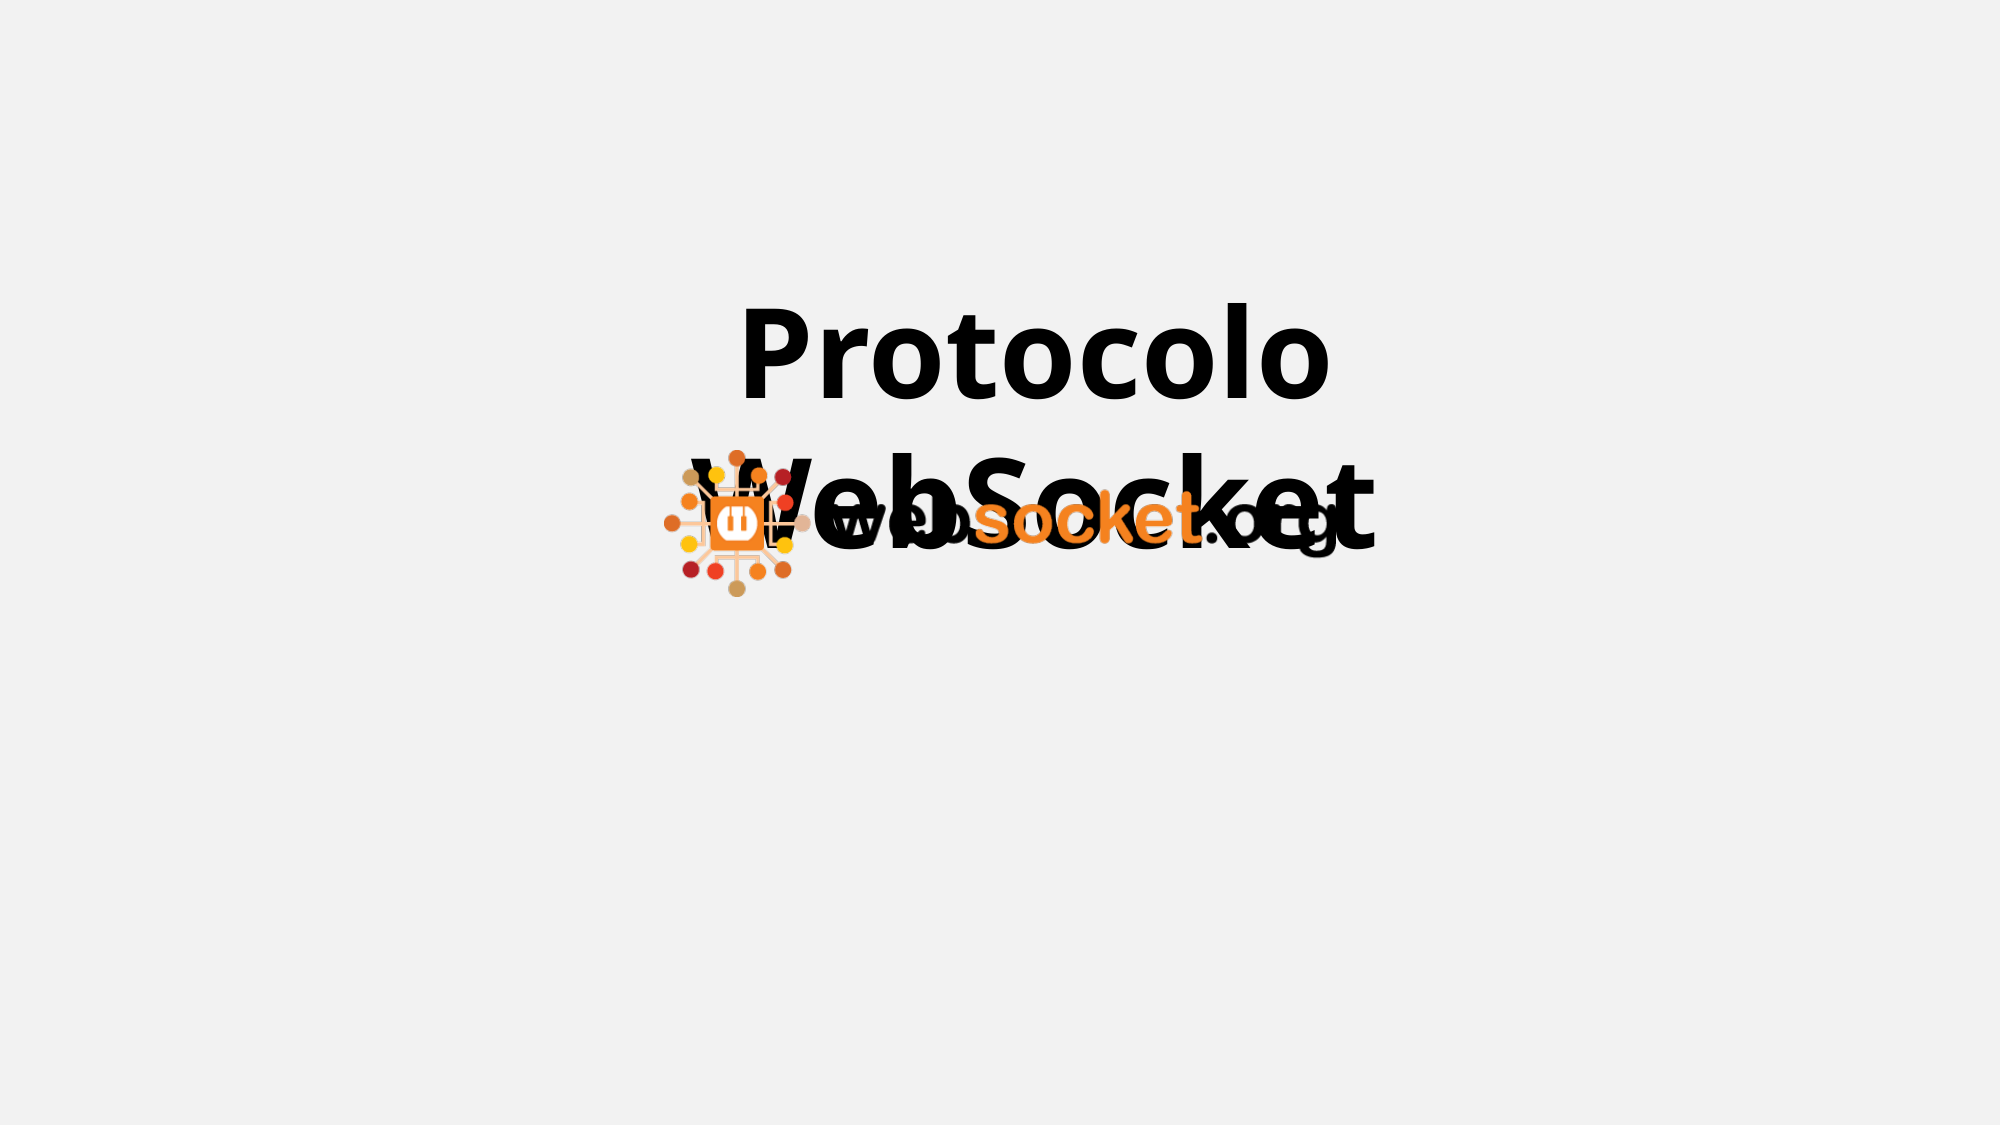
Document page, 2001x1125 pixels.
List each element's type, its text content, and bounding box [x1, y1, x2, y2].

picture [664, 450, 1336, 597]
text_box Protocolo WebSocket [380, 266, 1691, 582]
